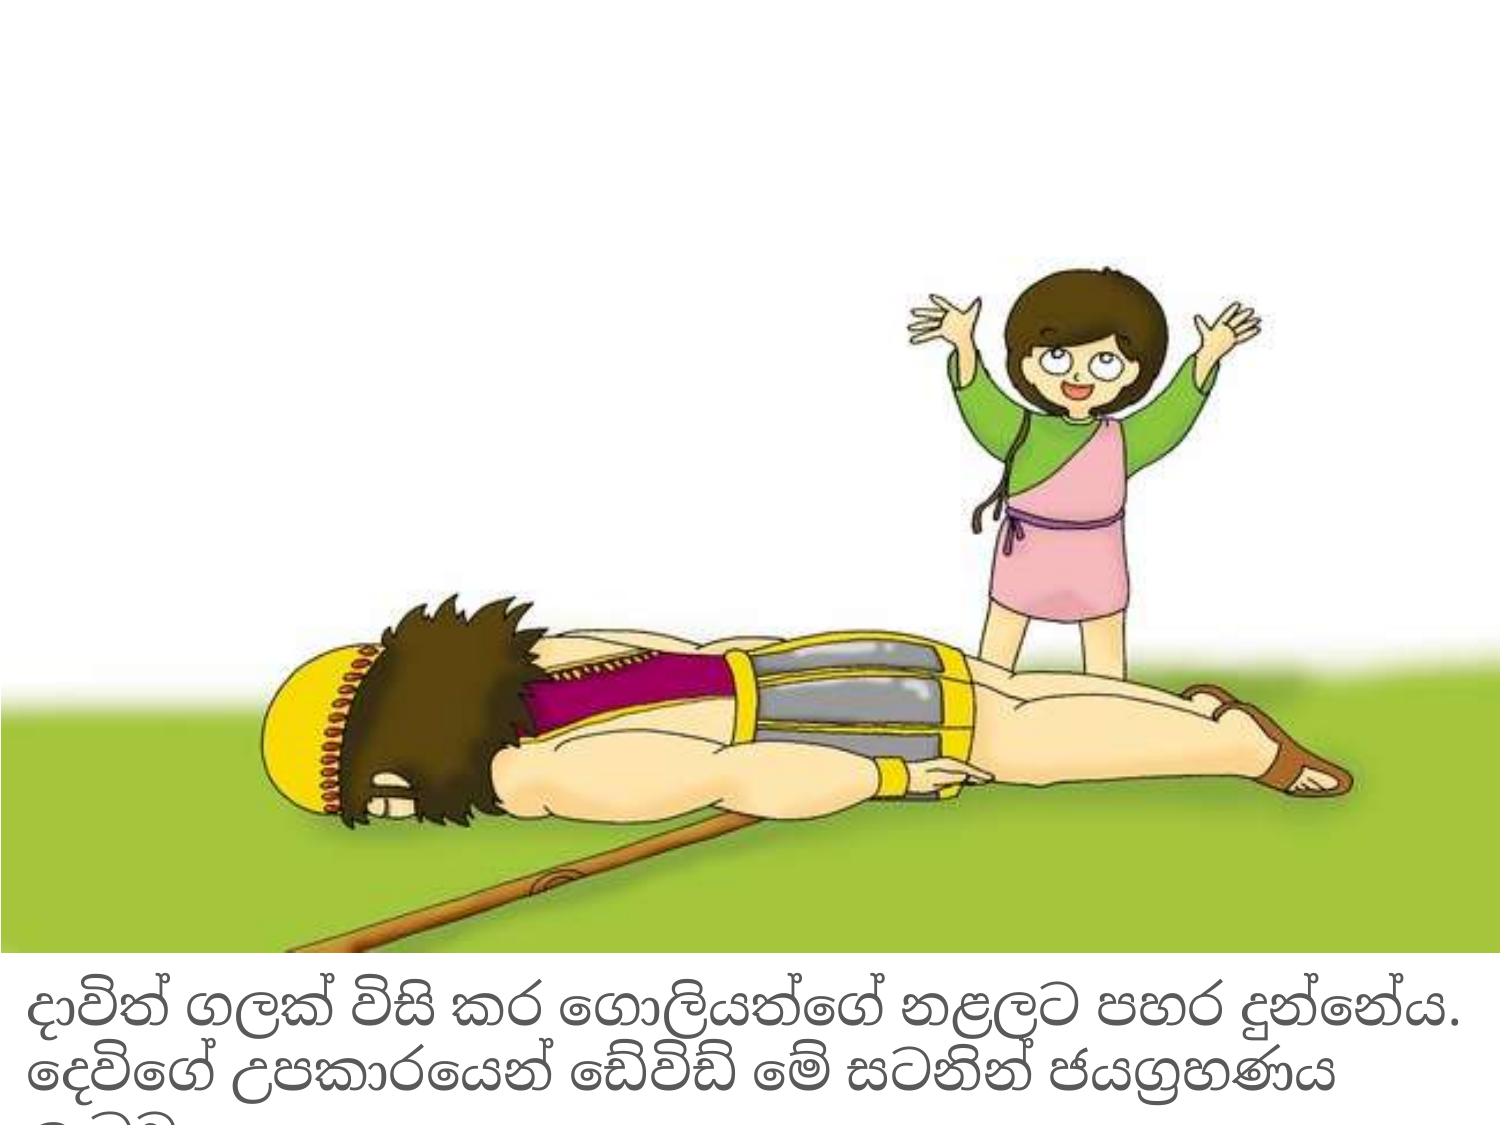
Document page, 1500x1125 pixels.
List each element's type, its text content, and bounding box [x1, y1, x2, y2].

text_box දාවිත් ගලක් විසි කර ගොලියත්ගේ නළලට පහර දුන්නේය. දෙවිගේ උපකාරයෙන් ඩේවිඩ් මේ සටනින් ජයග්‍රහණය ලැබුවා. [11, 964, 1498, 1125]
picture [1, 0, 1500, 953]
